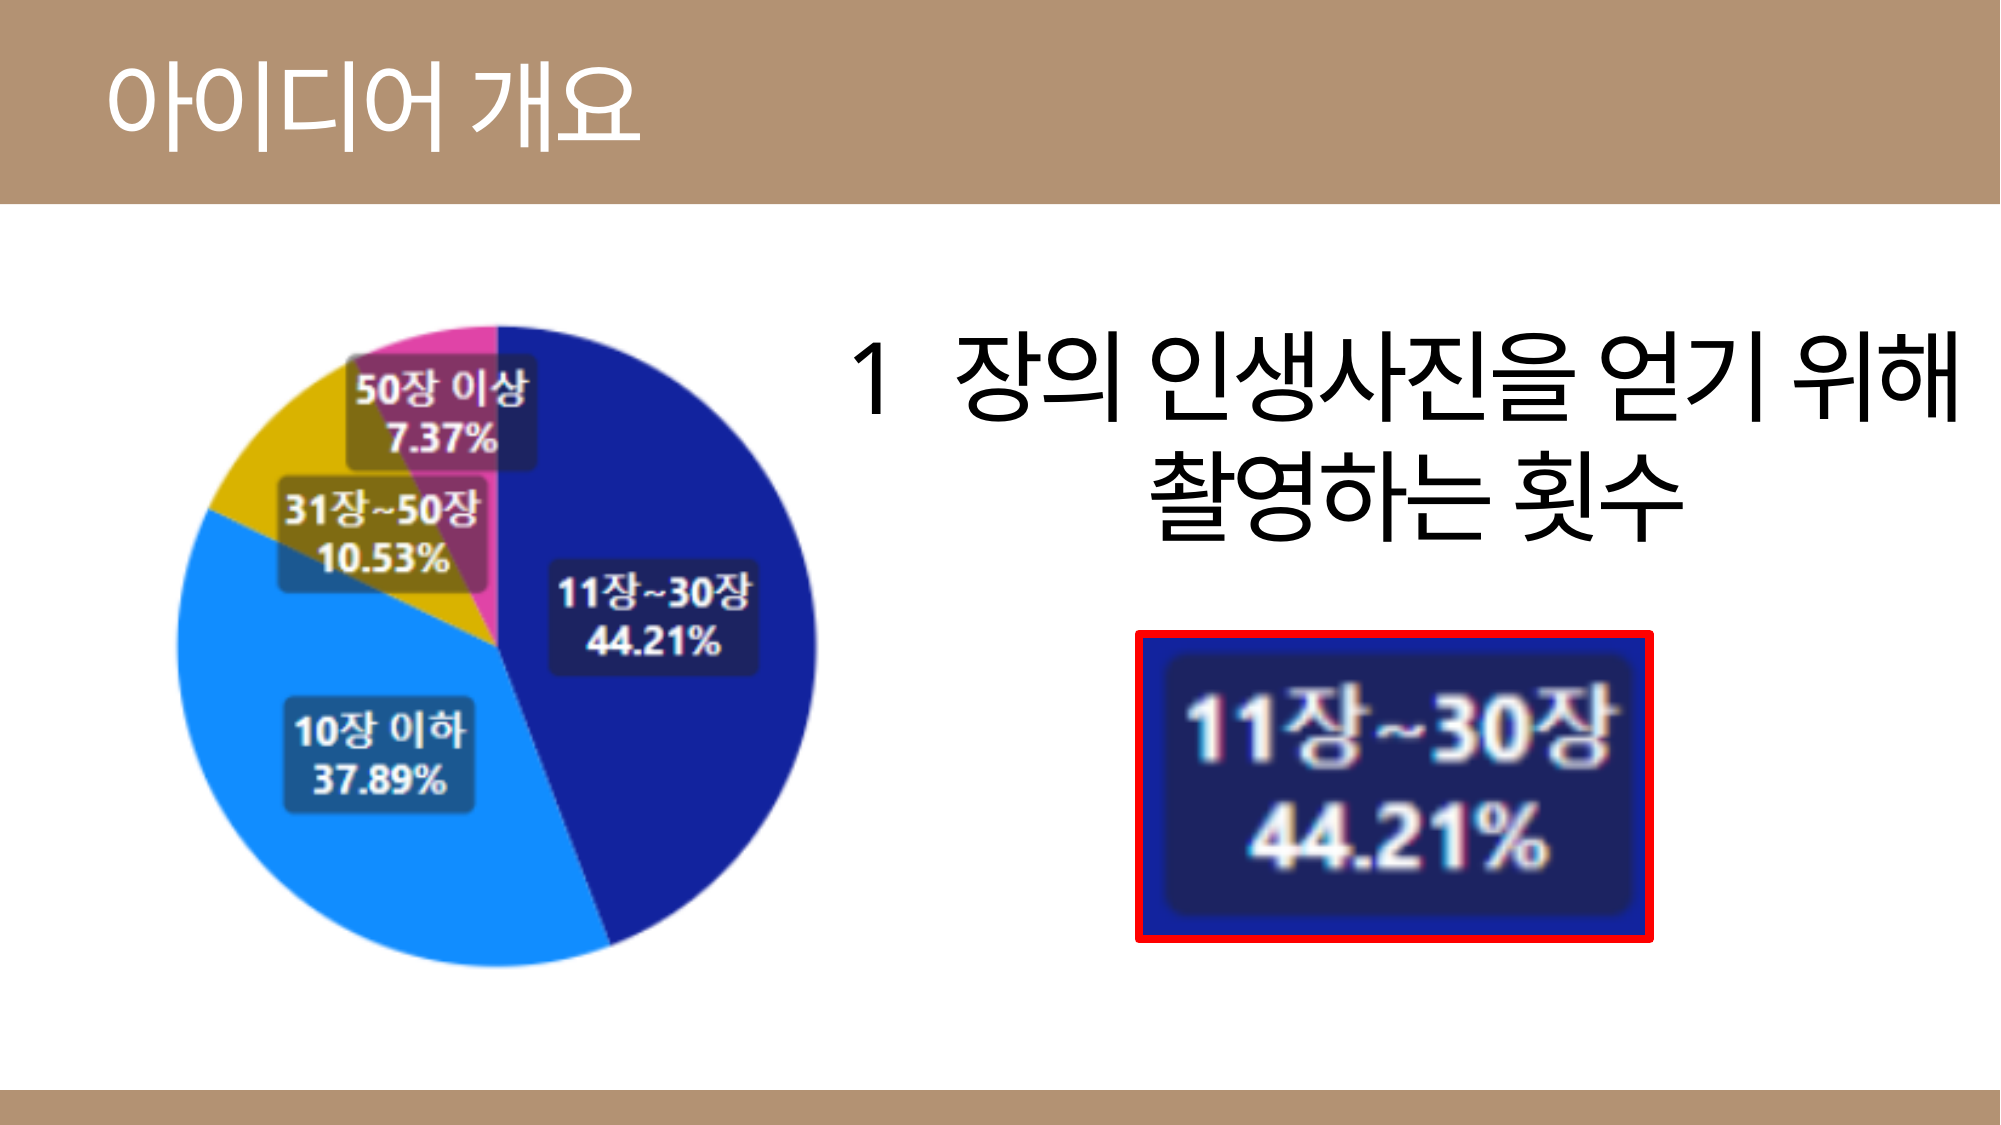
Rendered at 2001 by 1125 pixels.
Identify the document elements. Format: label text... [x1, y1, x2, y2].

picture [1142, 637, 1646, 936]
text_box [0, 1089, 2000, 1125]
text_box 1 장의 인생사진을 얻기 위해 촬영하는 횟수 [938, 307, 2000, 562]
picture [65, 255, 938, 1040]
text_box [0, 0, 2000, 205]
text_box 아이디어 개요 [88, 37, 661, 173]
